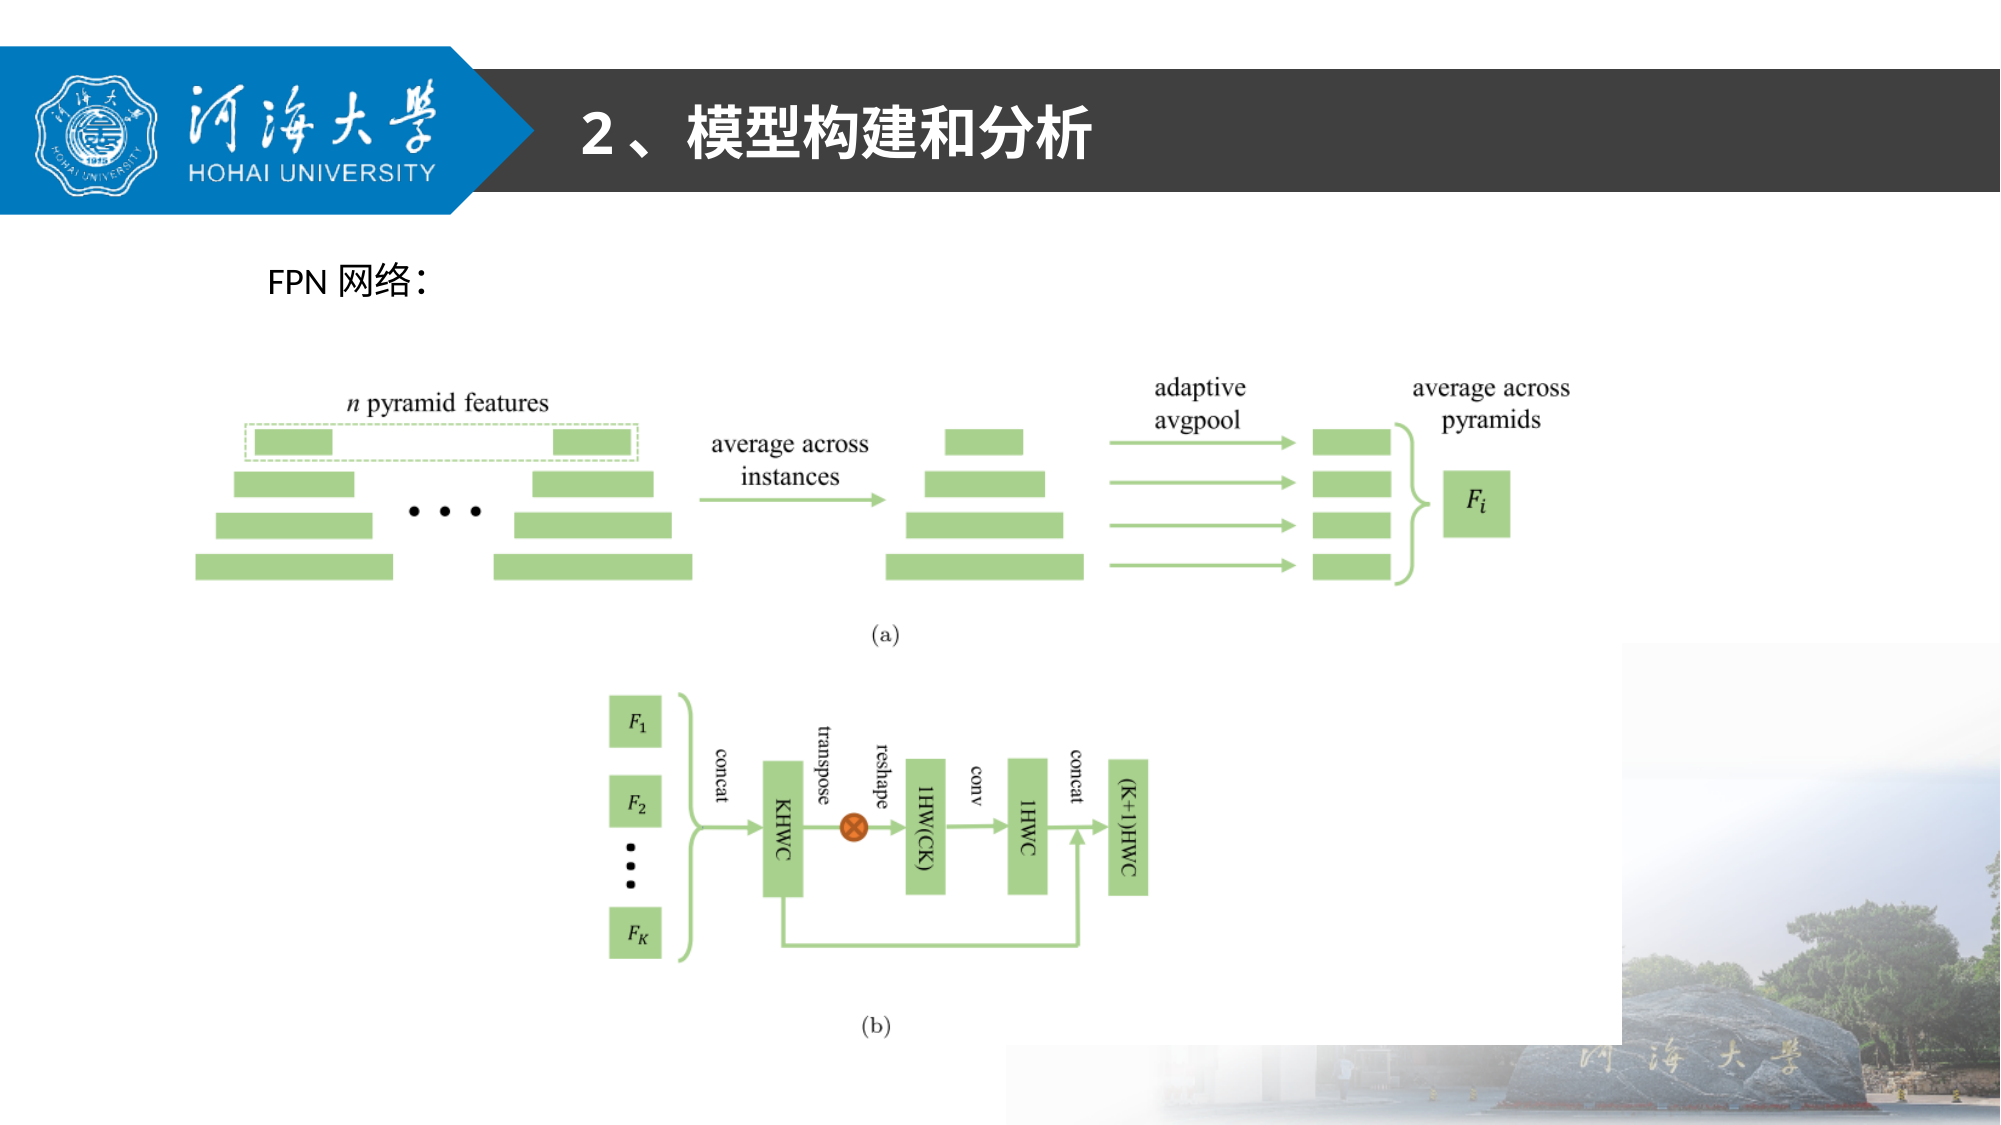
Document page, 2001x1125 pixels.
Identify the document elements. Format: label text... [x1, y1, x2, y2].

picture [169, 342, 2000, 1125]
text_box FPN网络： [252, 249, 664, 310]
list 2、模型构建和分析 [565, 91, 1656, 181]
